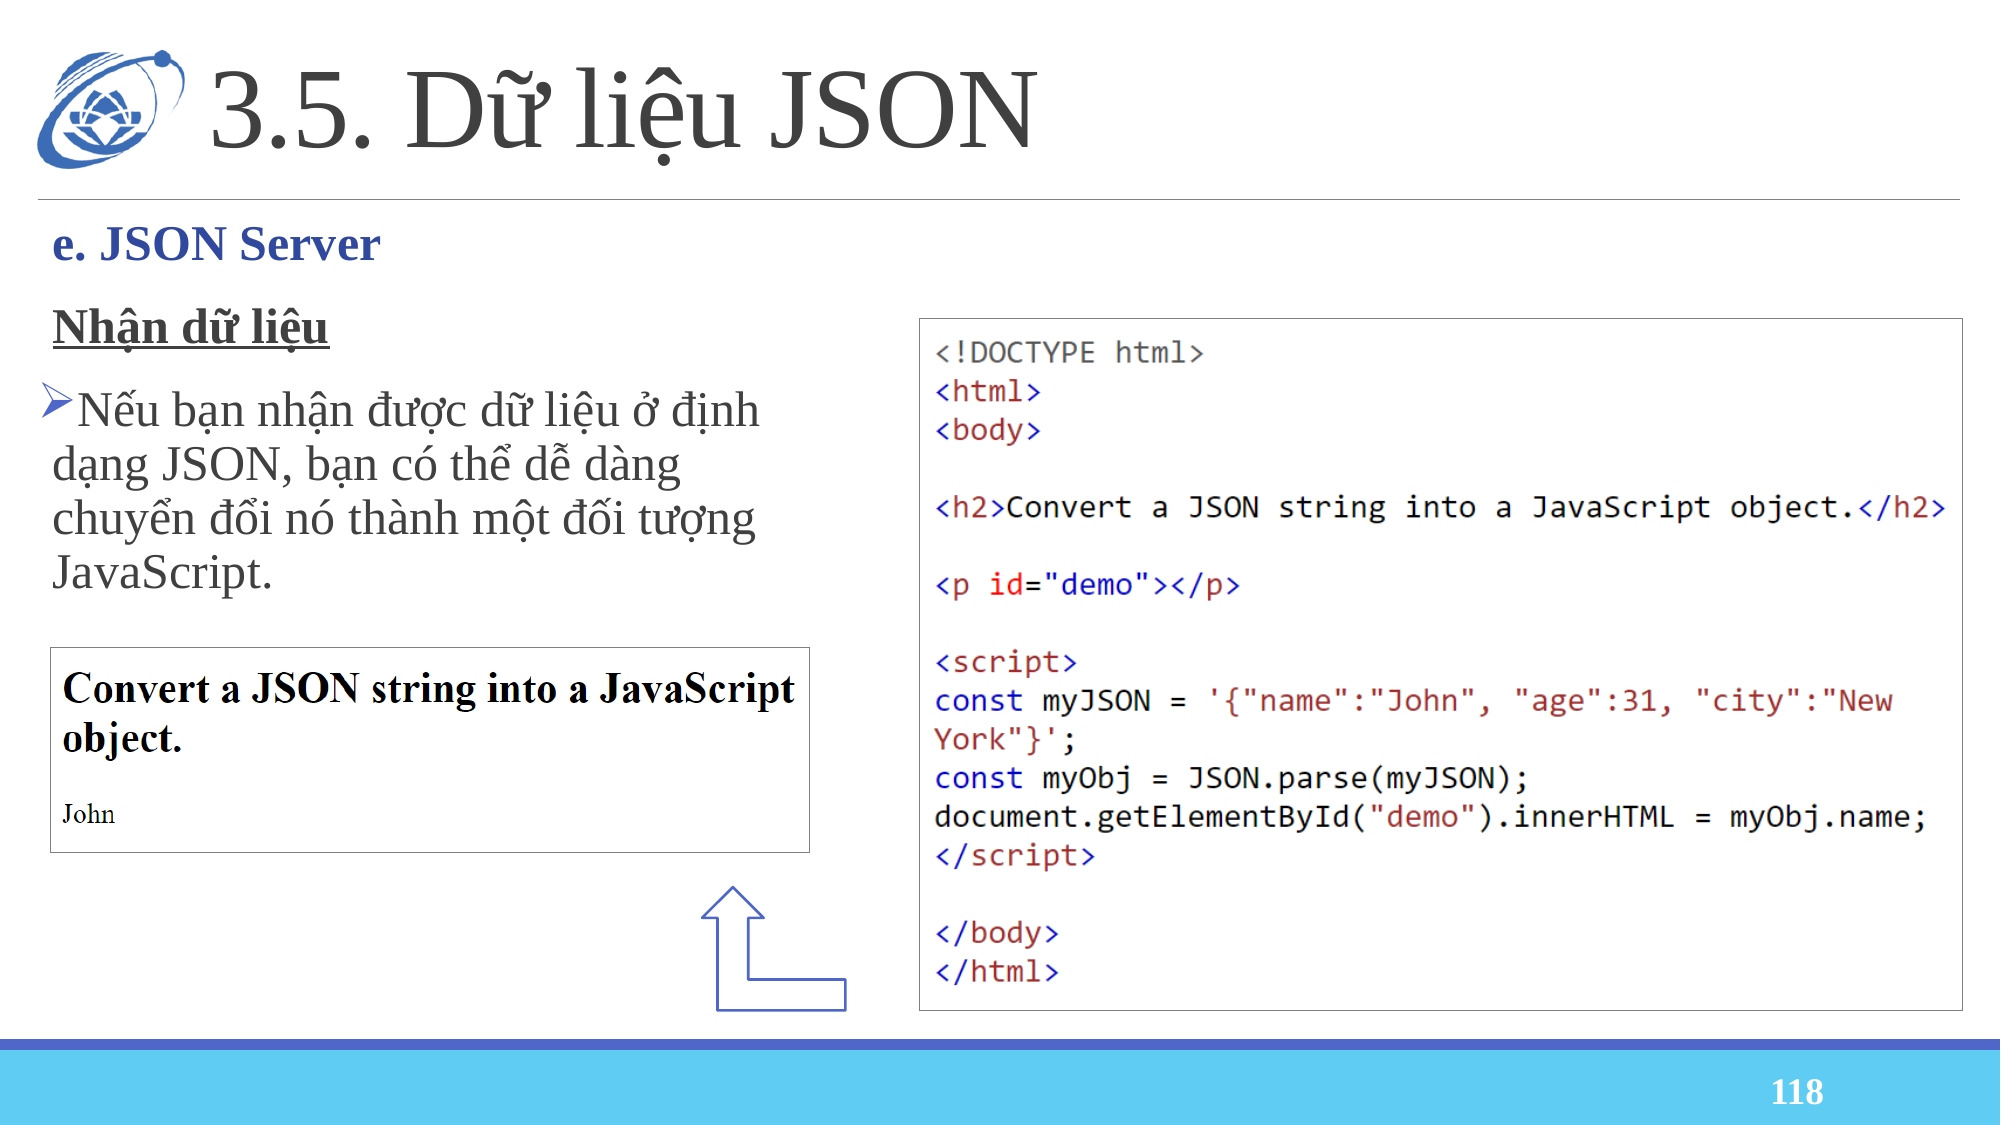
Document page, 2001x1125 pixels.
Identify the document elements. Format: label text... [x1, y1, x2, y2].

title 3.5. Dữ liệu JSON [193, 47, 1961, 192]
text_box [700, 886, 847, 1012]
picture [37, 34, 185, 183]
picture [49, 646, 810, 854]
picture [918, 317, 1963, 1011]
list e. JSON Server Nhận dữ liệu Nếu bạn nhận được dữ liệu ở định dạng JSON, bạn có thể dễ dàng chuyển đổi nó thành một đối tượng JavaScript. [37, 209, 822, 1011]
slide_number 118 [1624, 1059, 1840, 1120]
